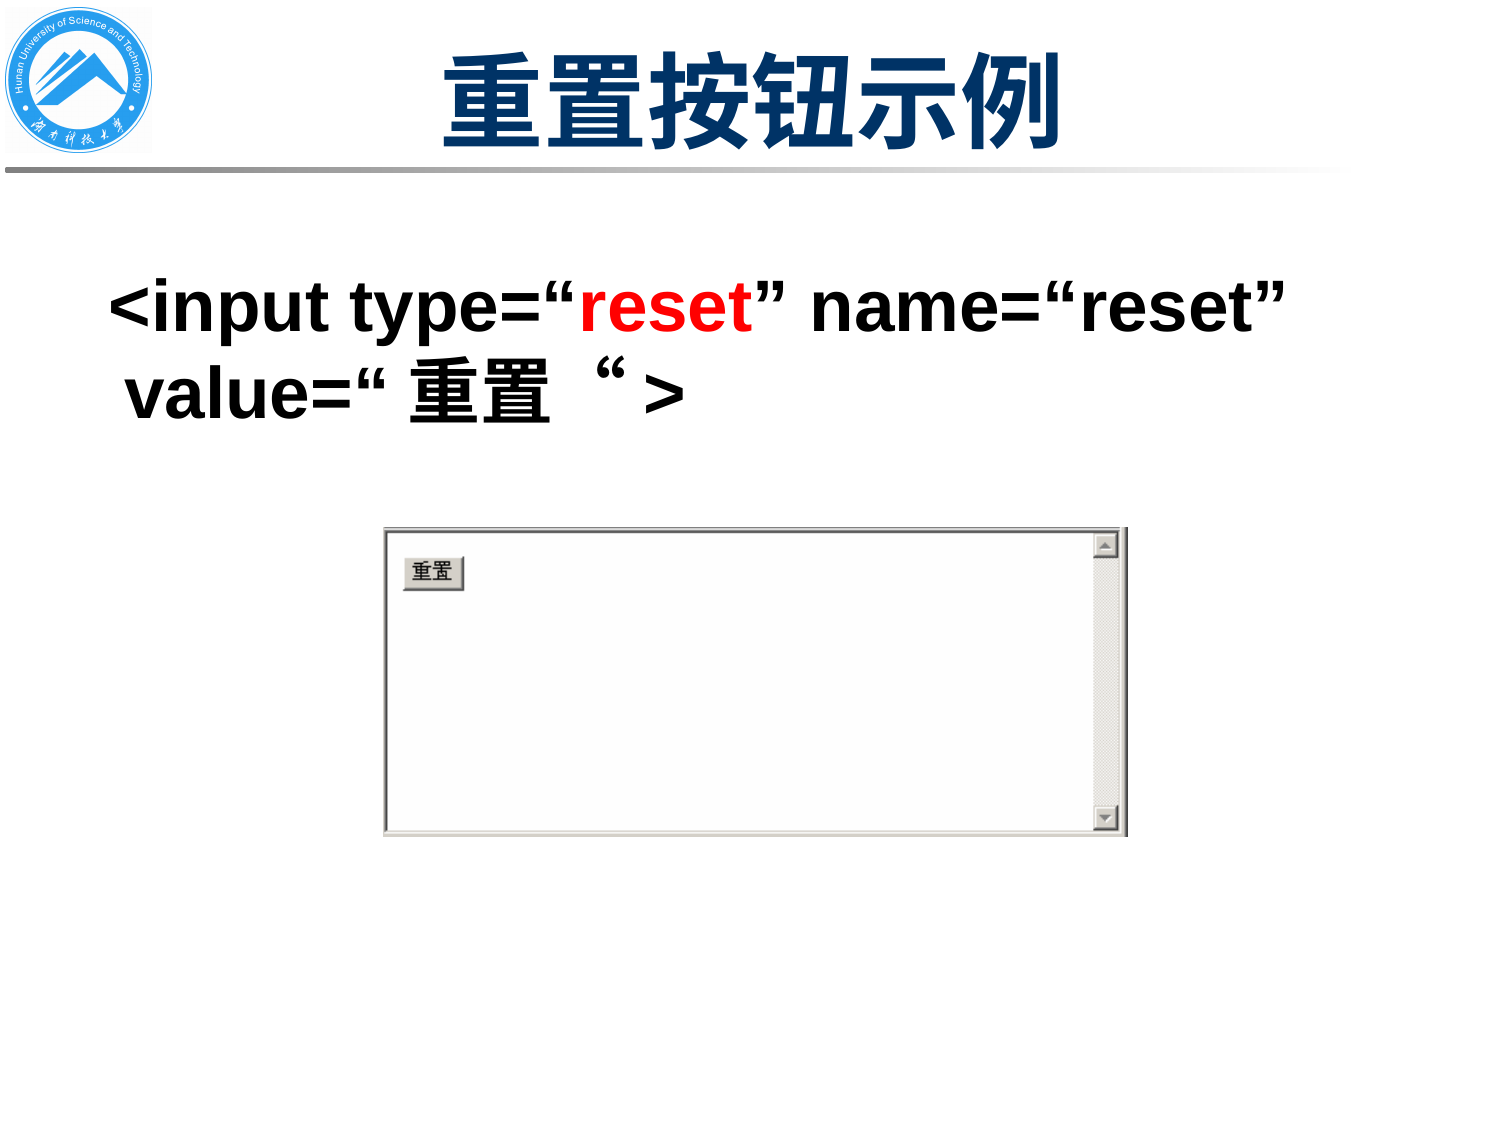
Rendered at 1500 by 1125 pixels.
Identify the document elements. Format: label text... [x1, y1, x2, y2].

list <input type=“reset” name=“reset” value=“重置“> [52, 250, 1500, 1125]
title 重置按钮示例 [76, 42, 1428, 156]
picture [5, 7, 152, 153]
picture [383, 526, 1128, 837]
